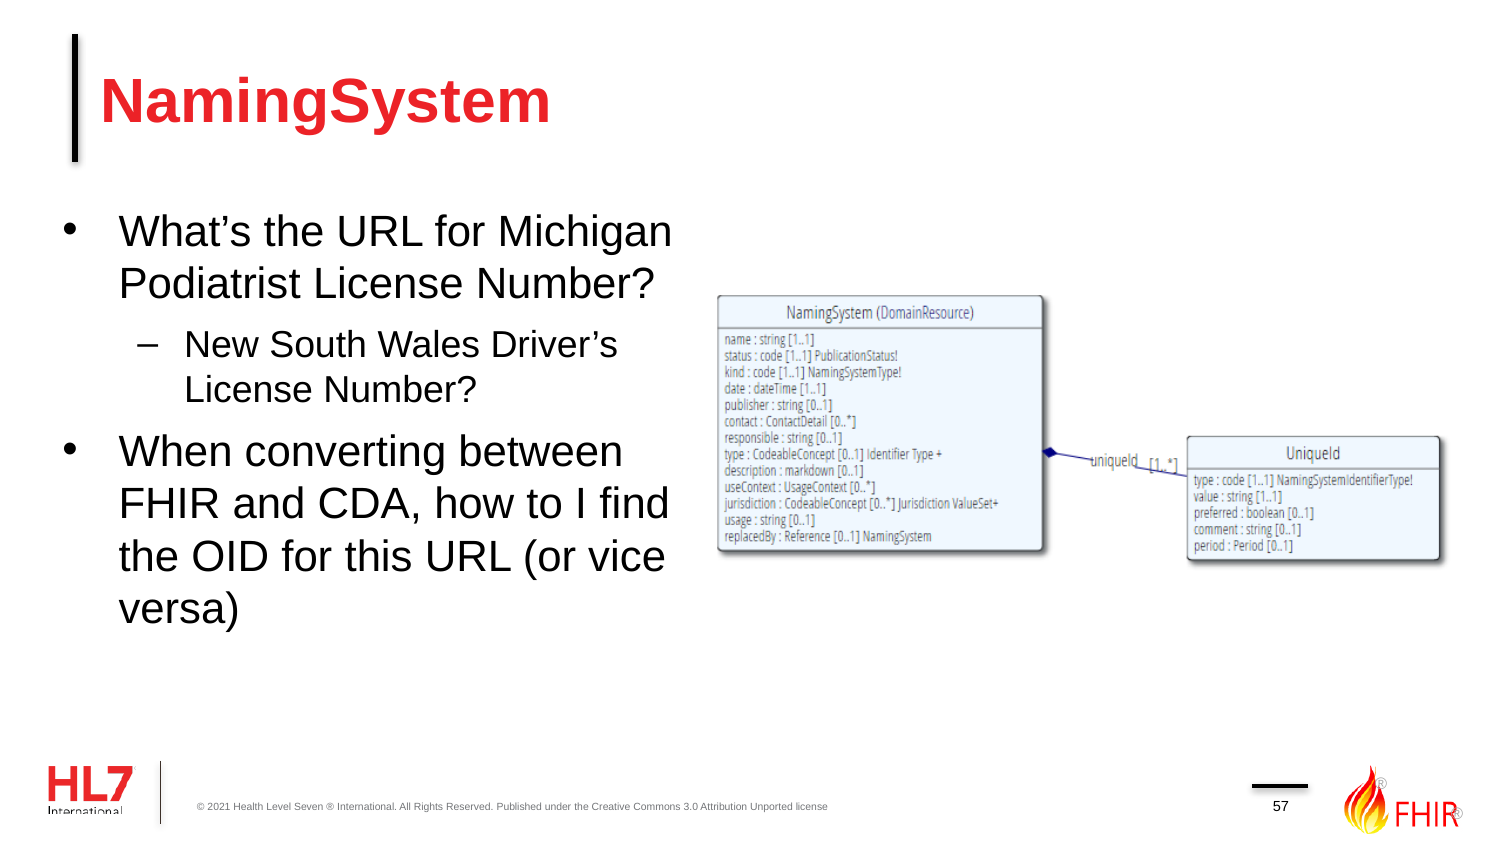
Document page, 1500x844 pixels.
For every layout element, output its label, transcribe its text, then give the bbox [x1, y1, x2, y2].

footer © 2021 Health Level Seven ® International. All Rights Reserved. Published under the Creative Commons 3.0 Attribution Unported license [196, 786, 941, 813]
picture [1339, 760, 1463, 837]
picture [708, 279, 1459, 594]
slide_number 57 [1258, 786, 1304, 814]
title NamingSystem [100, 33, 1451, 163]
list What’s the URL for Michigan Podiatrist License Number? New South Wales Driver’s License Number? When converting between FHIR and CDA, how to I find the OID for this URL (or vice versa) [62, 202, 709, 746]
